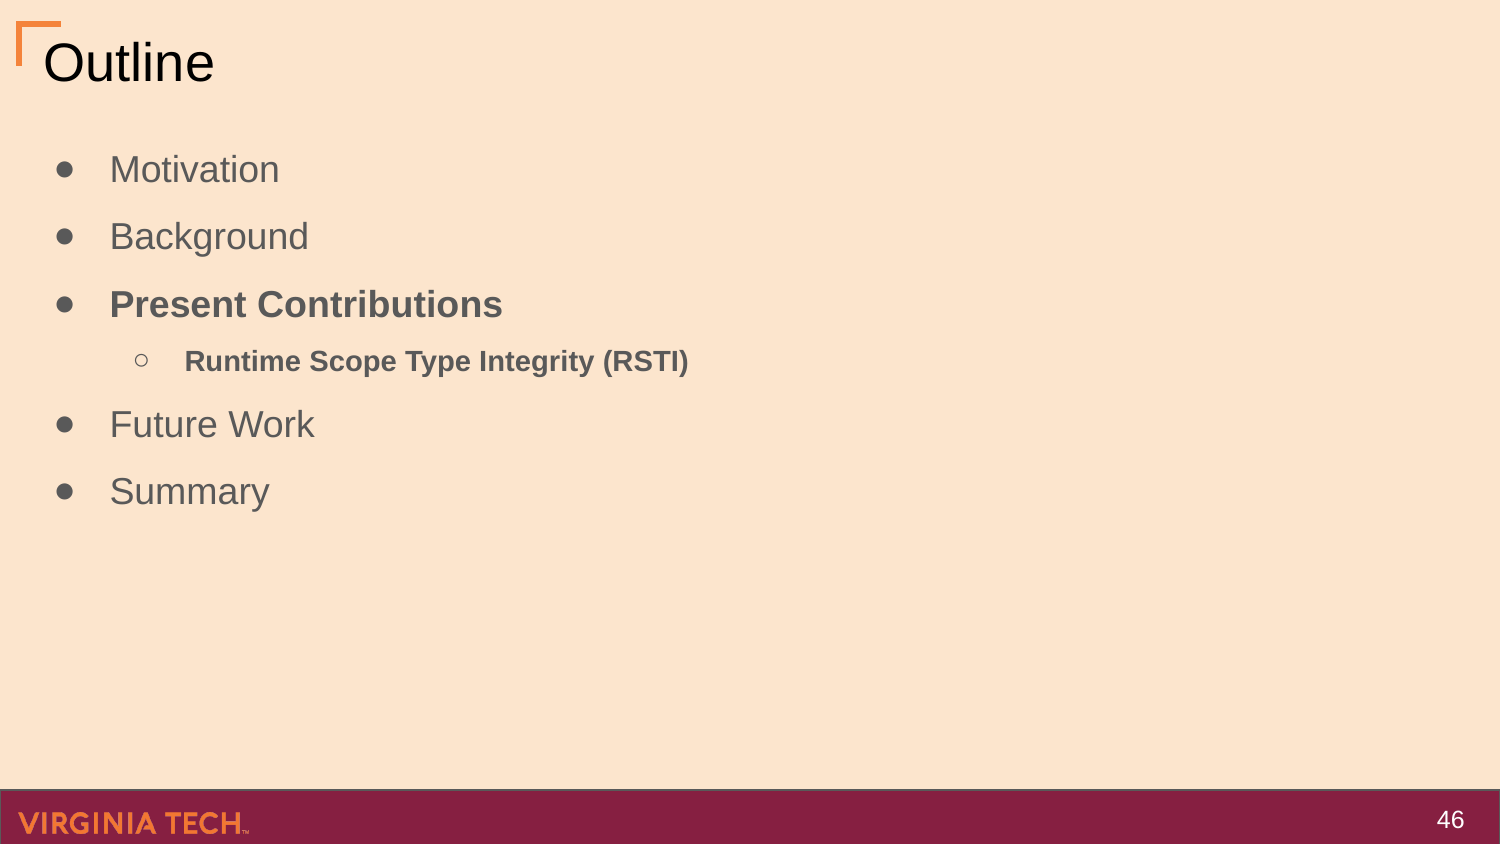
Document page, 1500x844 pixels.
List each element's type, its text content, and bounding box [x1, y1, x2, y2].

title Outline [28, 12, 1468, 107]
list Motivation Background Present Contributions Runtime Scope Type Integrity (RSTI) Future Work Summary [28, 117, 1398, 679]
picture [16, 21, 28, 66]
slide_number ‹#› [1389, 791, 1480, 844]
picture [18, 812, 249, 834]
